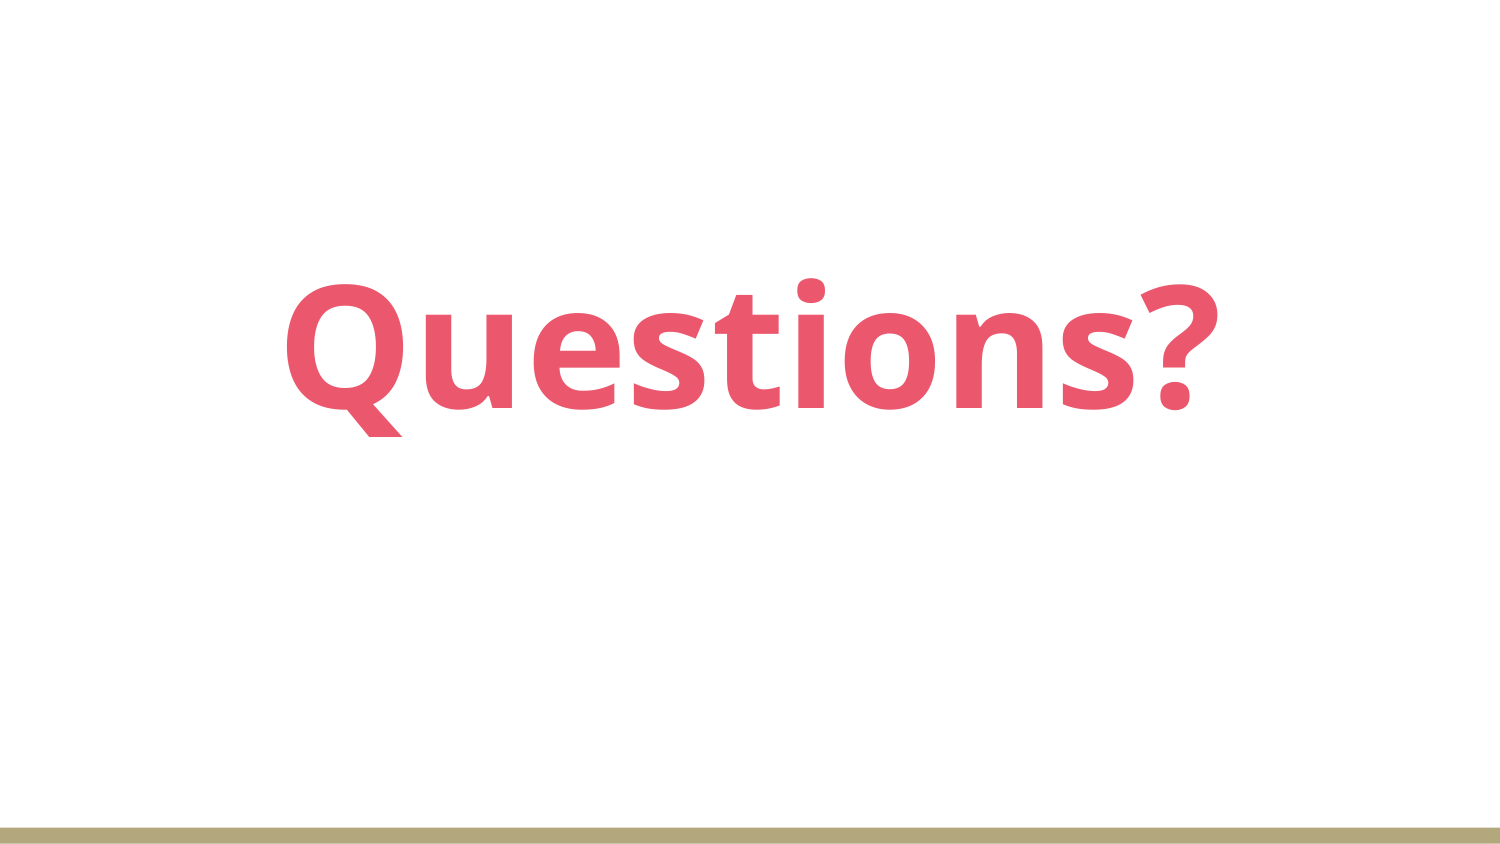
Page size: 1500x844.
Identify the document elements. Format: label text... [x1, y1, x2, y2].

title Questions? [51, 214, 1449, 467]
